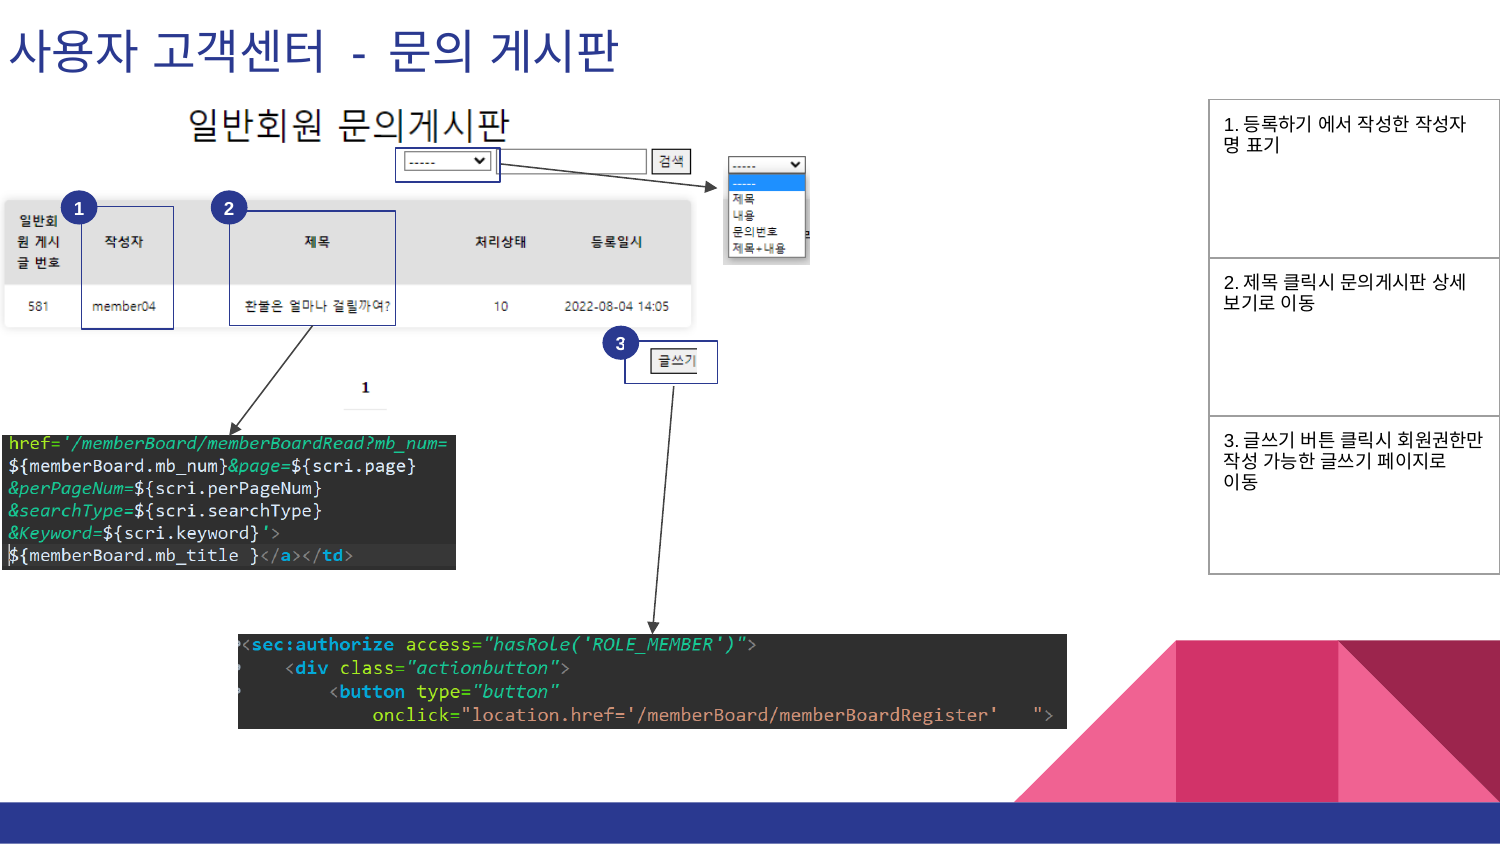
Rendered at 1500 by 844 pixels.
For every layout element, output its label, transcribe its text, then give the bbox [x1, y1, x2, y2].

table_header 1.등록하기 에서 작성한 작성자 명 표기 [1210, 100, 1499, 257]
picture [723, 150, 810, 265]
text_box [652, 385, 674, 635]
text_box [701, 341, 718, 384]
picture [237, 634, 1067, 730]
picture [0, 108, 697, 416]
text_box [228, 325, 313, 436]
picture [2, 435, 456, 571]
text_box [499, 163, 718, 189]
title 사용자 고객센터 - 문의 게시판 [0, 0, 1391, 100]
table_cell 3.글쓰기 버튼 클릭시 회원권한만 작성 가능한 글쓰기 페이지로 이동 [1210, 417, 1499, 573]
table_cell 2.제목 클릭시 문의게시판 상세 보기로 이동 [1210, 259, 1499, 415]
